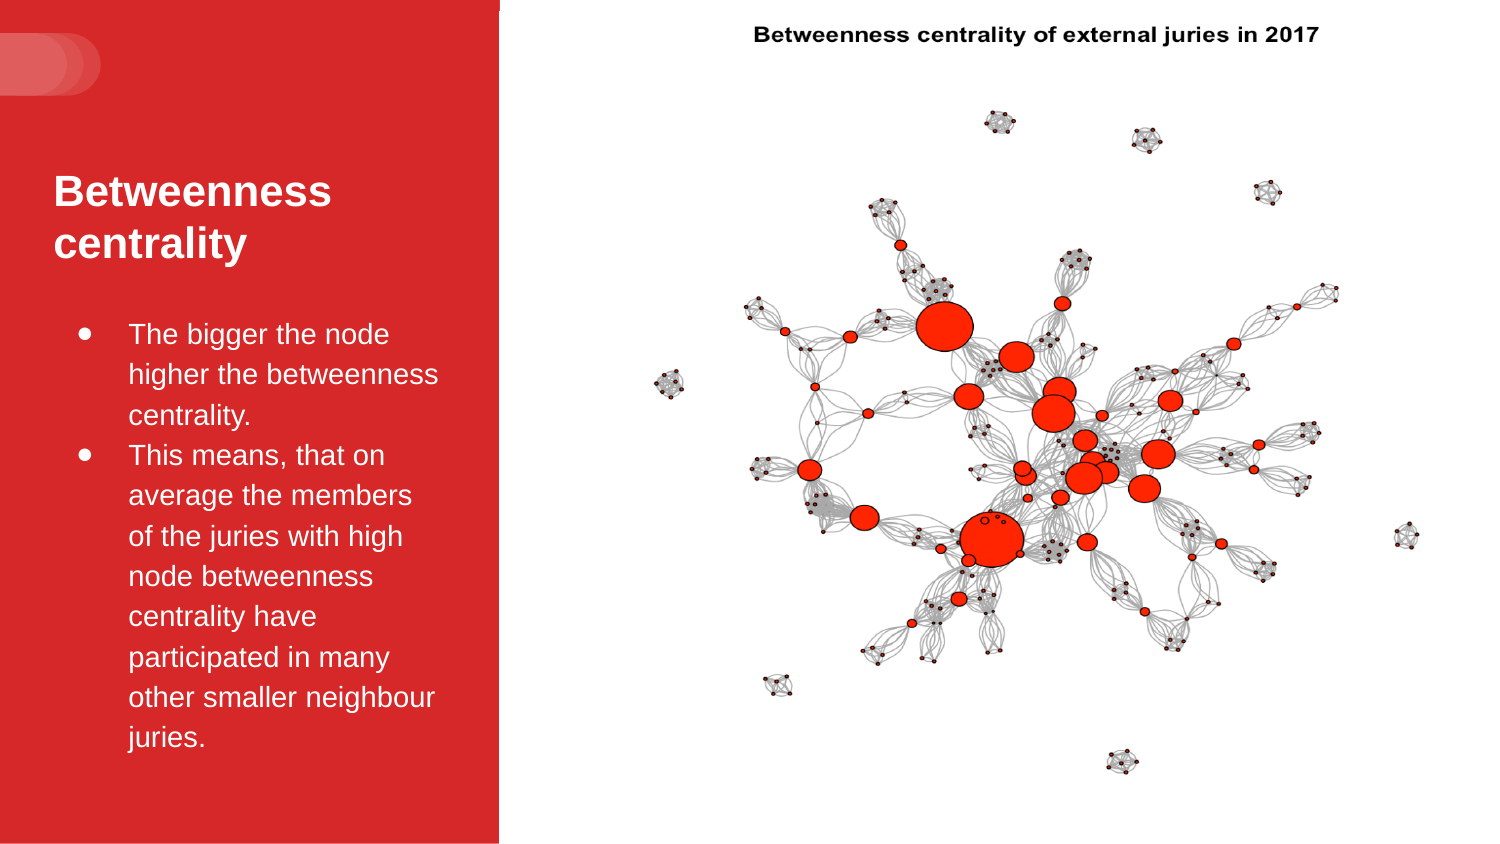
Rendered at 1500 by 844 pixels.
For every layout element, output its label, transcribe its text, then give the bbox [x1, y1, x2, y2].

title Betweenness centrality [38, 136, 460, 283]
list The bigger the node higher the betweenness centrality. This means, that on average the members of the juries with high node betweenness centrality have participated in many other smaller neighbour juries. [38, 294, 460, 784]
picture [499, 0, 1500, 844]
